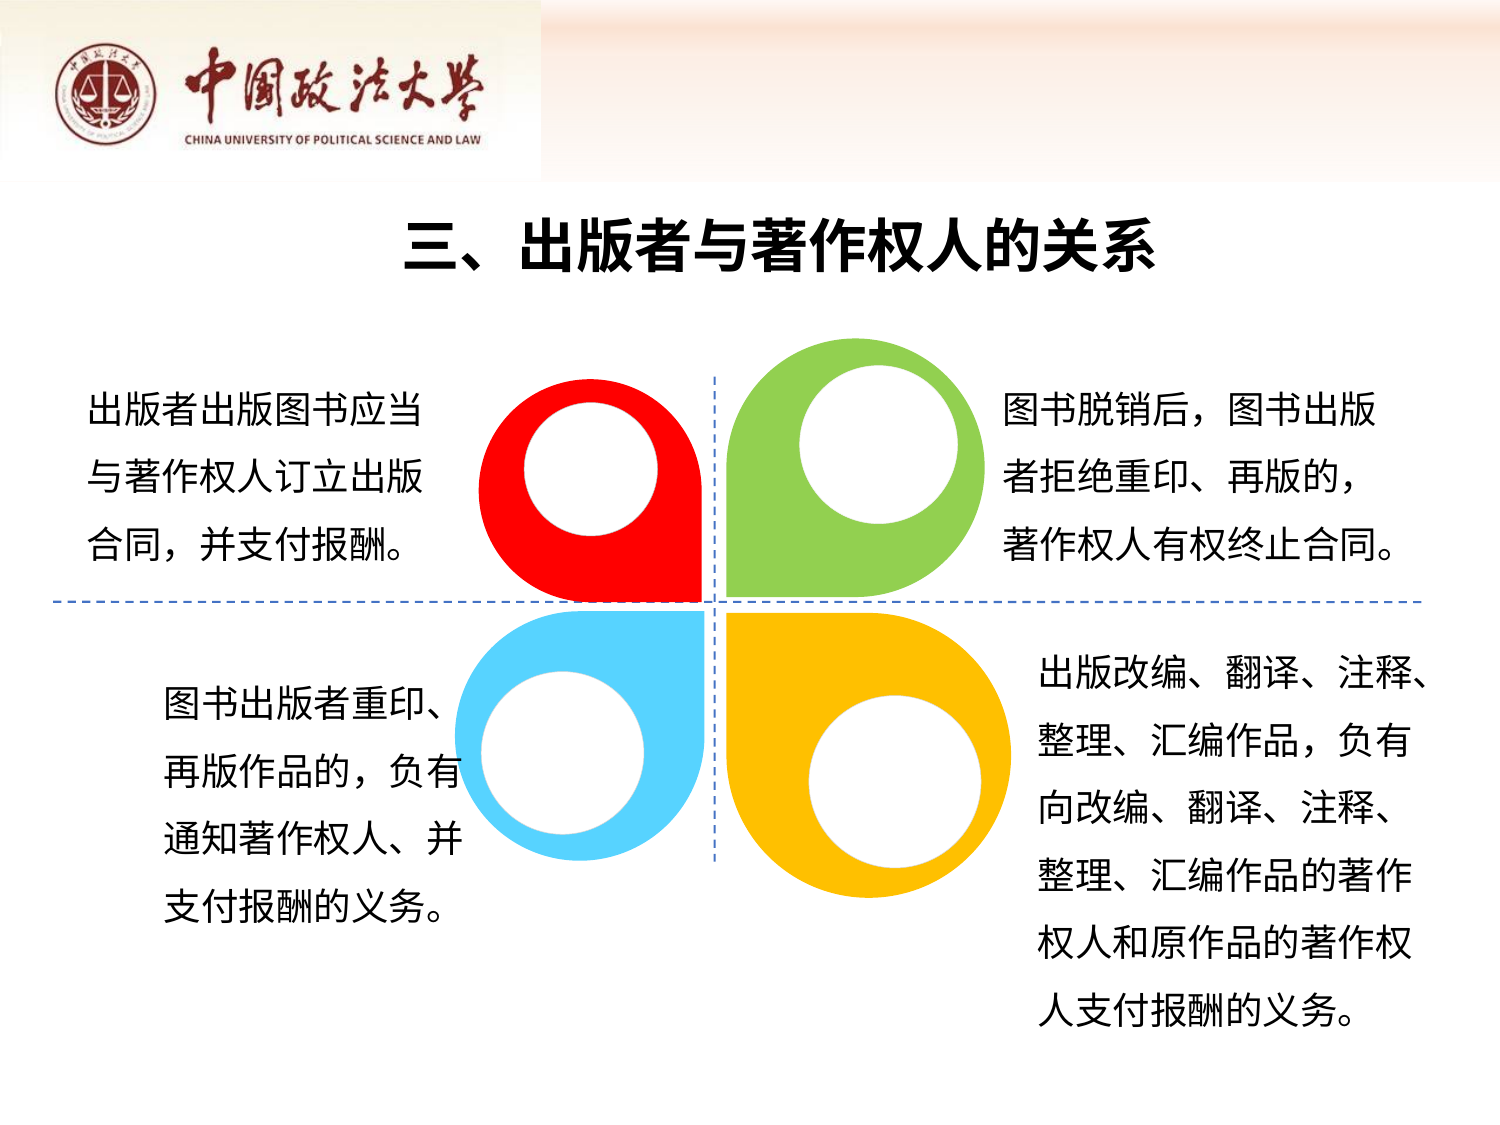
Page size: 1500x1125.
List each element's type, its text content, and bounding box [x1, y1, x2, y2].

picture [0, 0, 1500, 182]
text_box 图书出版者重印、再版作品的，负有通知著作权人、并支付报酬的义务。 [149, 650, 492, 936]
text_box [478, 379, 702, 603]
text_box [726, 338, 985, 597]
text_box 出版改编、翻译、注释、整理、汇编作品，负有向改编、翻译、注释、整理、汇编作品的著作权人和原作品的著作权人支付报酬的义务。 [1023, 619, 1435, 1040]
text_box 出版者出版图书应当与著作权人订立出版合同，并支付报酬。 [71, 355, 467, 573]
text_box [454, 611, 705, 861]
text_box 三、出版者与著作权人的关系 [112, 202, 1448, 287]
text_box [726, 612, 1012, 898]
text_box [524, 402, 658, 536]
text_box 图书脱销后，图书出版者拒绝重印、再版的，著作权人有权终止合同。 [987, 355, 1424, 573]
